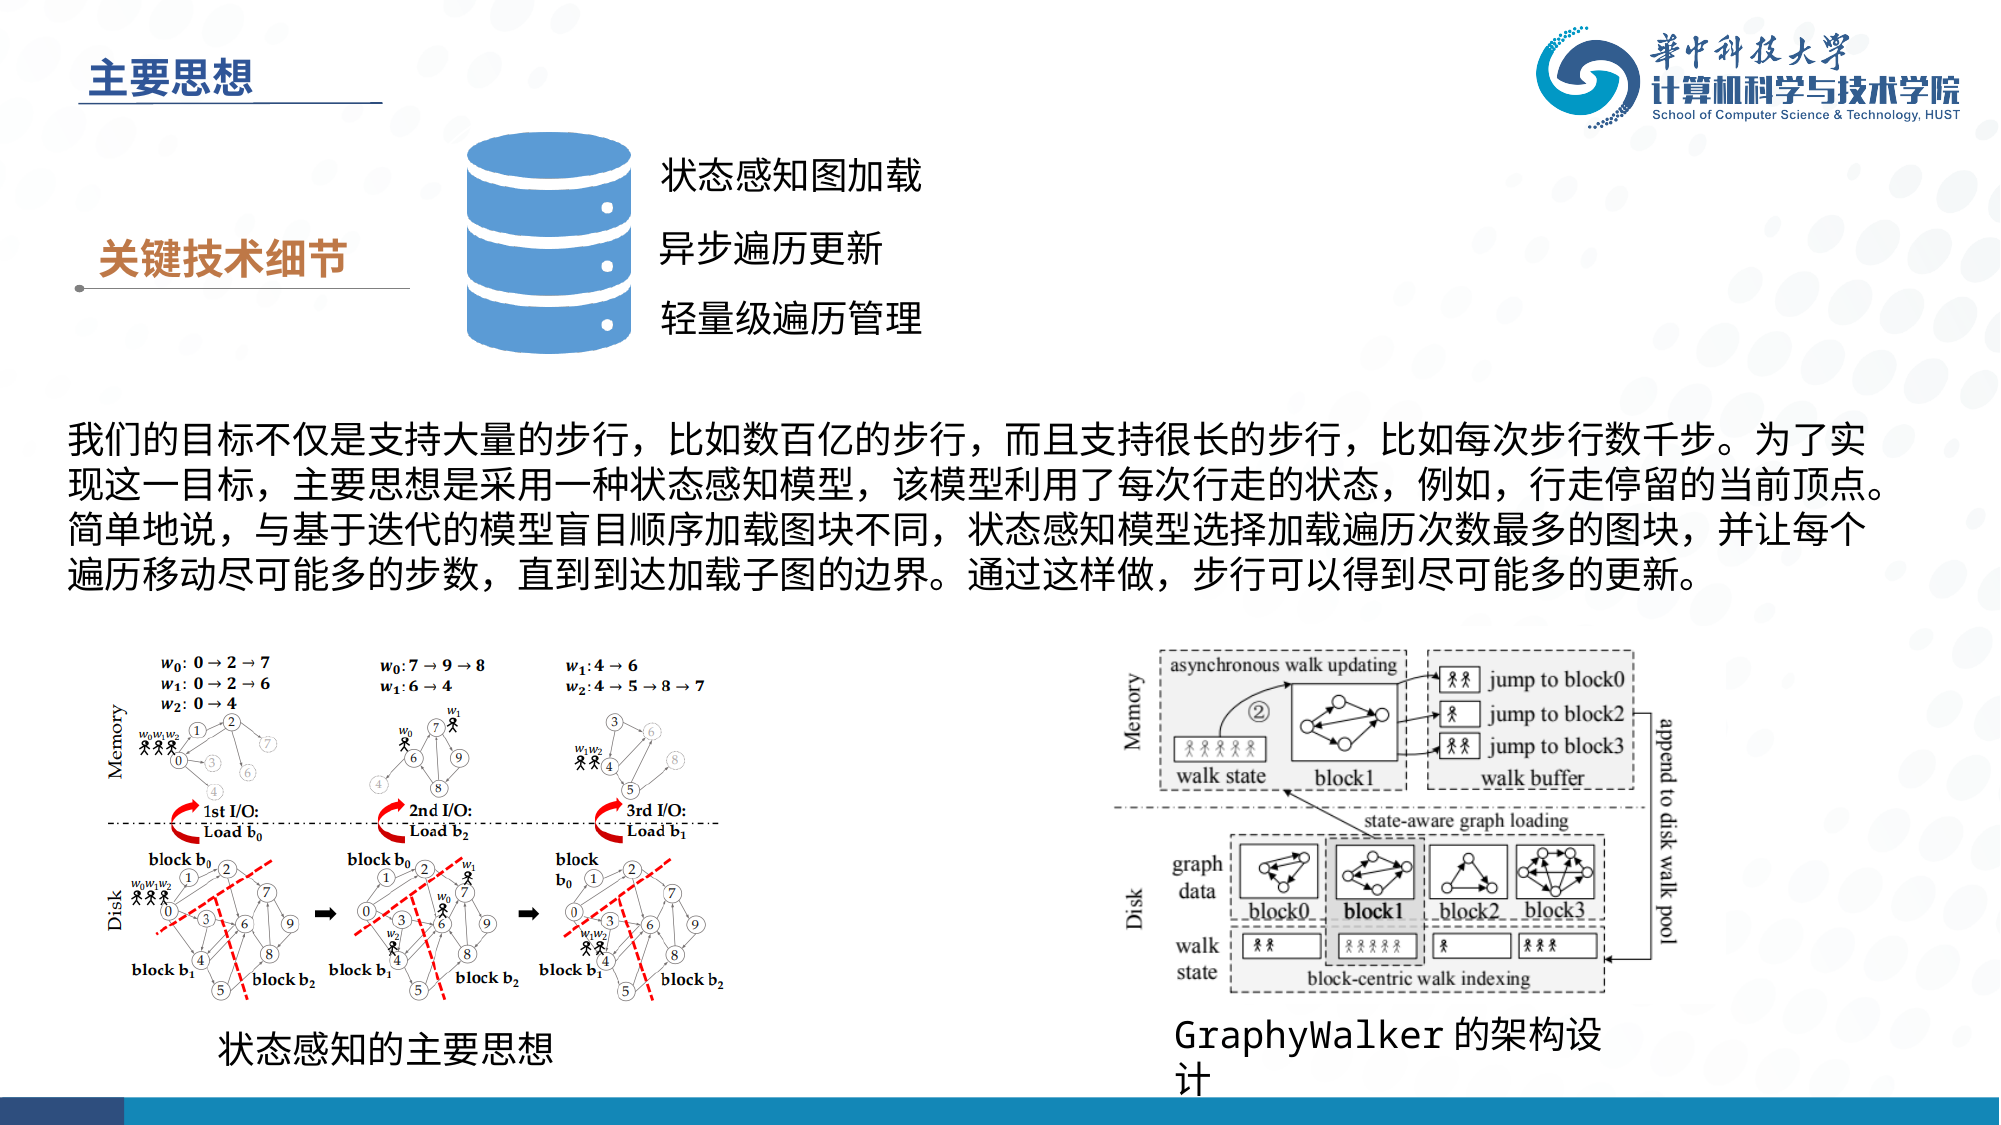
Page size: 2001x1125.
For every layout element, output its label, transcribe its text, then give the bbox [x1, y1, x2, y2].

text_box [408, 101, 688, 384]
picture [71, 643, 755, 1020]
text_box 主要思想 [72, 19, 270, 110]
text_box 异步遍历更新 [644, 218, 924, 278]
picture [1536, 26, 1960, 130]
picture [1086, 626, 1726, 1004]
picture [1536, 26, 1579, 64]
text_box 状态感知图加载 [645, 144, 950, 205]
text_box GraphyWalker的架构设计 [1159, 1004, 1632, 1108]
text_box 关键技术细节 [83, 225, 459, 290]
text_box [74, 284, 410, 293]
text_box 轻量级遍历管理 [645, 287, 950, 348]
text_box 状态感知的主要思想 [203, 1020, 585, 1079]
text_box 我们的目标不仅是支持大量的步行，比如数百亿的步行，而且支持很长的步行，比如每次步行数千步。为了实现这一目标，主要思想是采用一种状态感知模型，该模型利用了每次行走的状态，例如，行走停留的当前顶点。简单地说，与基于迭代的模型盲目顺序加载图块不同，状态感知模型选择加载遍历次数最多的图块，并让每个遍历移动尽可能多的步数，直到到达加载子图的边界。通过这样做，步行可以得到尽可能多的更新。 [52, 408, 1916, 604]
